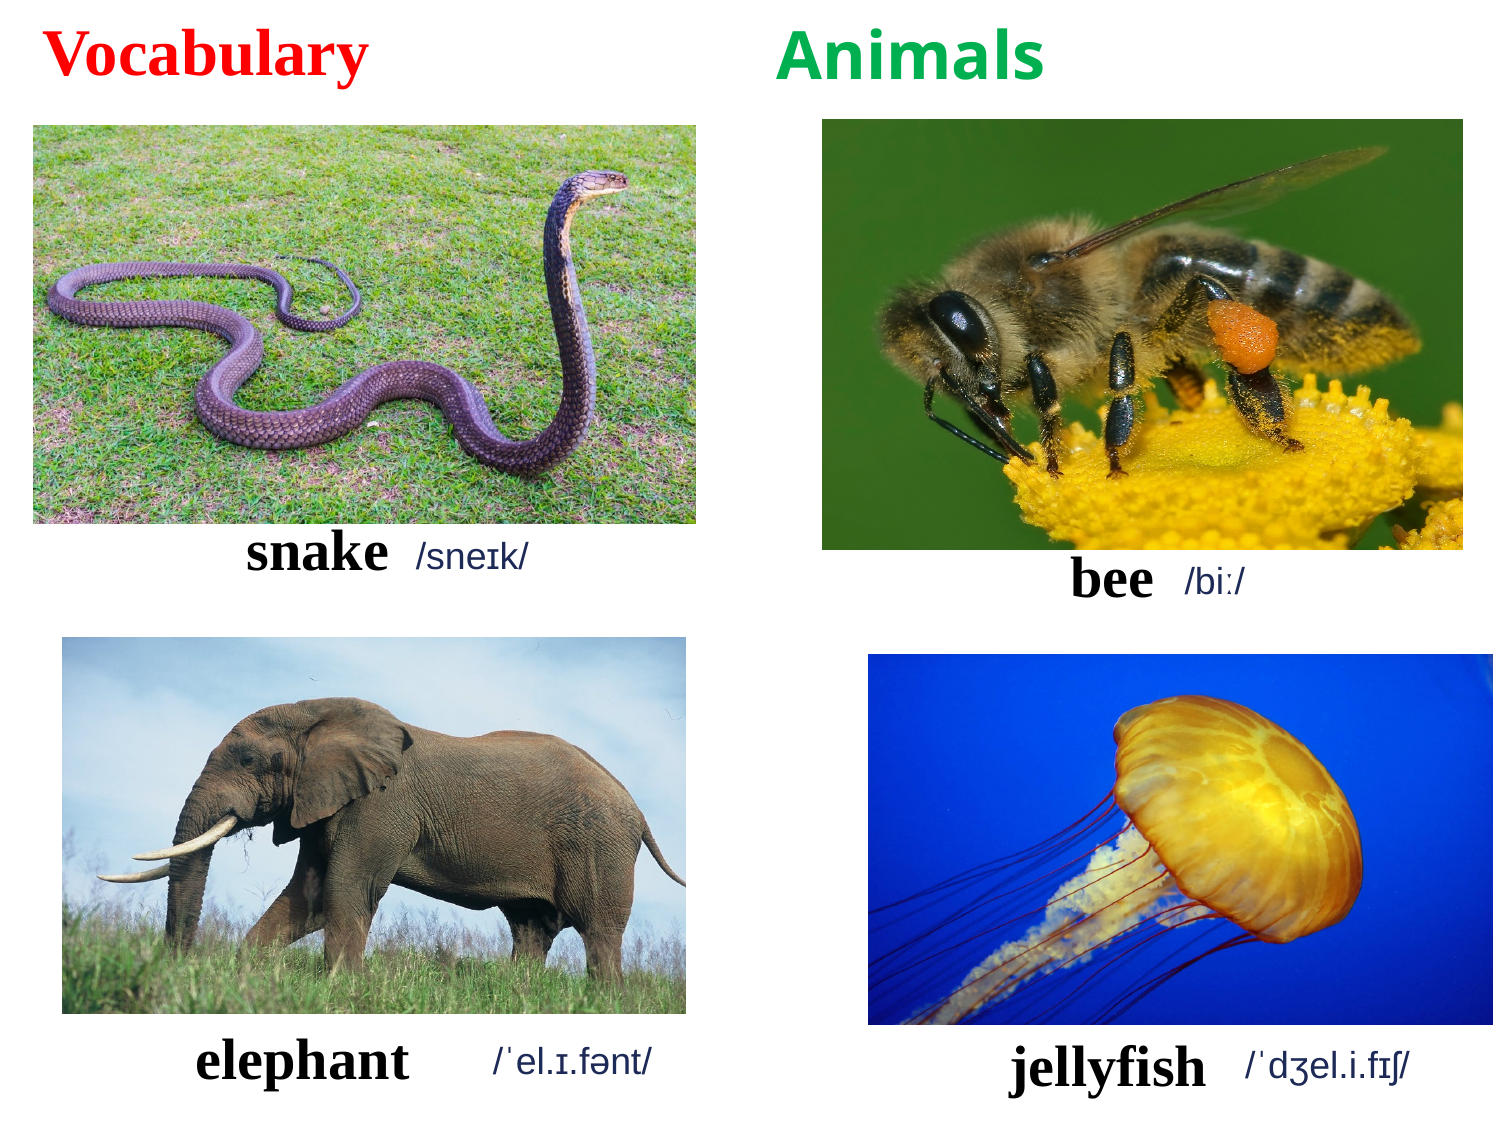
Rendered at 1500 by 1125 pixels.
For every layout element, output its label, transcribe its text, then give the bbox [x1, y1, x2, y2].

picture [868, 654, 1493, 1026]
picture [62, 636, 687, 1015]
picture [822, 119, 1463, 551]
text_box jellyfish [994, 1035, 1276, 1106]
text_box bee [1055, 558, 1200, 617]
text_box /biː/ [1200, 558, 1267, 610]
text_box snake [231, 532, 513, 590]
text_box /ˈdʒel.i.fɪʃ/ [1276, 1035, 1481, 1094]
text_box elephant [181, 1023, 462, 1099]
text_box /sneɪk/ [513, 532, 604, 584]
text_box Vocabulary [27, 1, 416, 127]
picture [33, 125, 696, 524]
text_box Animals [466, 5, 1356, 113]
text_box /ˈel.ɪ.fənt/ [478, 1029, 729, 1090]
